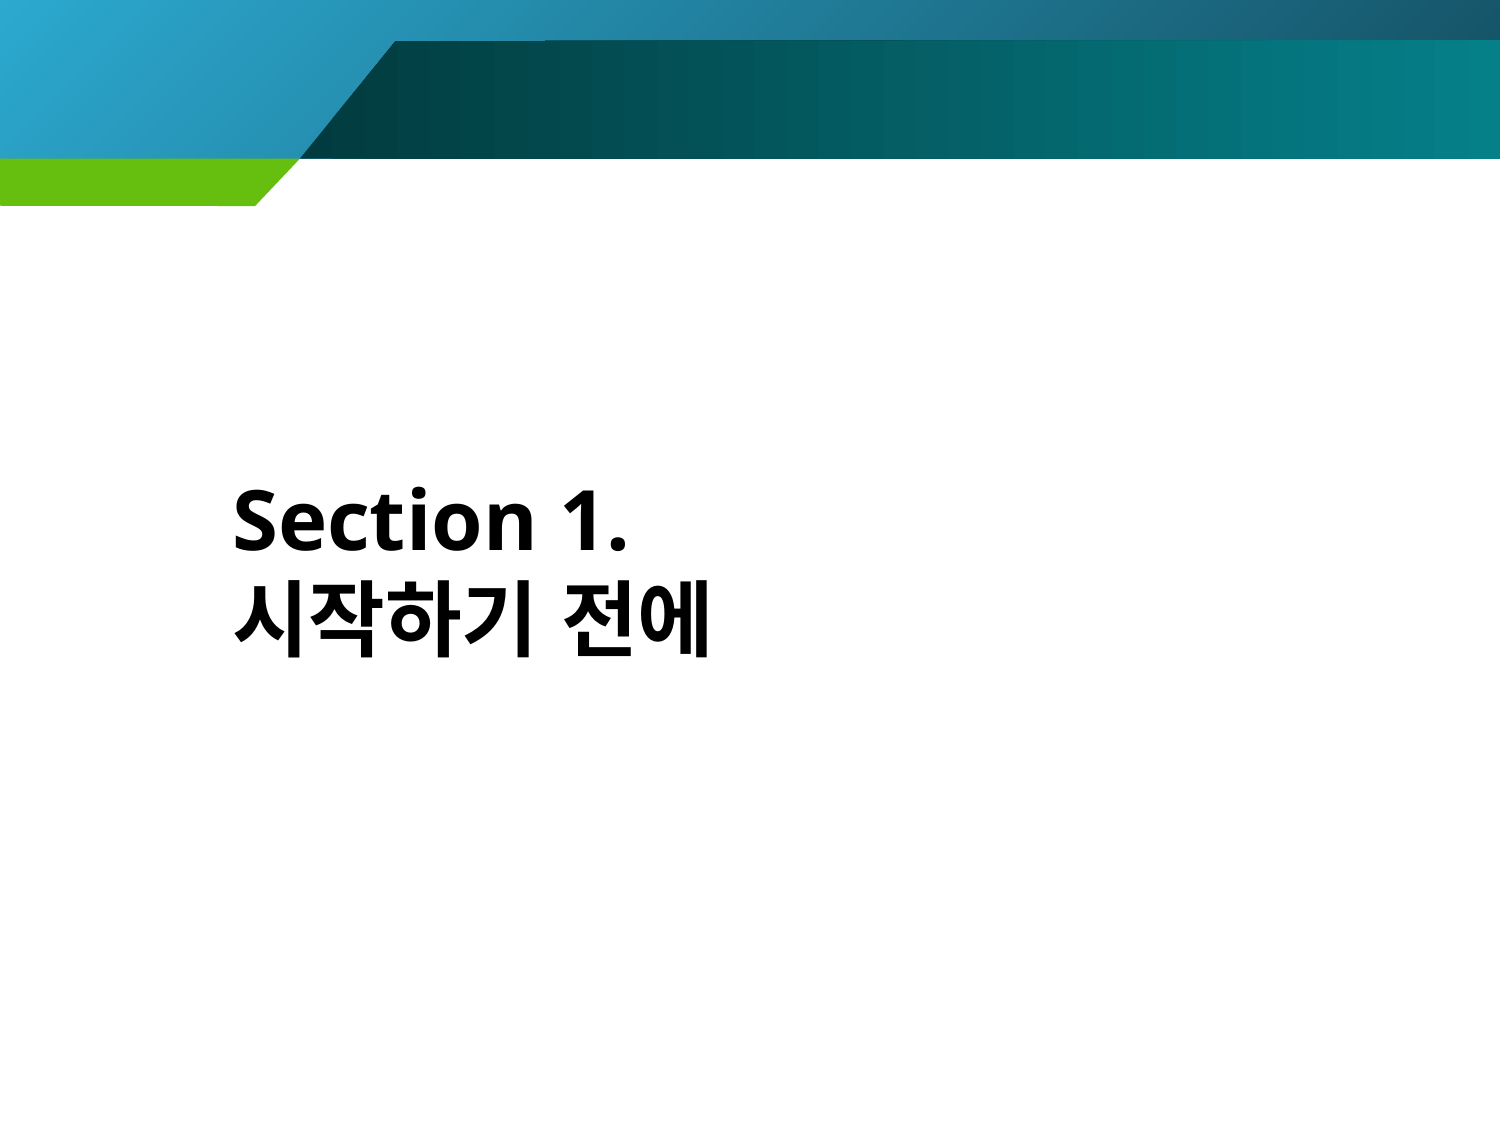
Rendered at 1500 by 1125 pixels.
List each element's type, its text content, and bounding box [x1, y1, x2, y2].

title Section 1. 시작하기 전에 [216, 472, 1337, 762]
